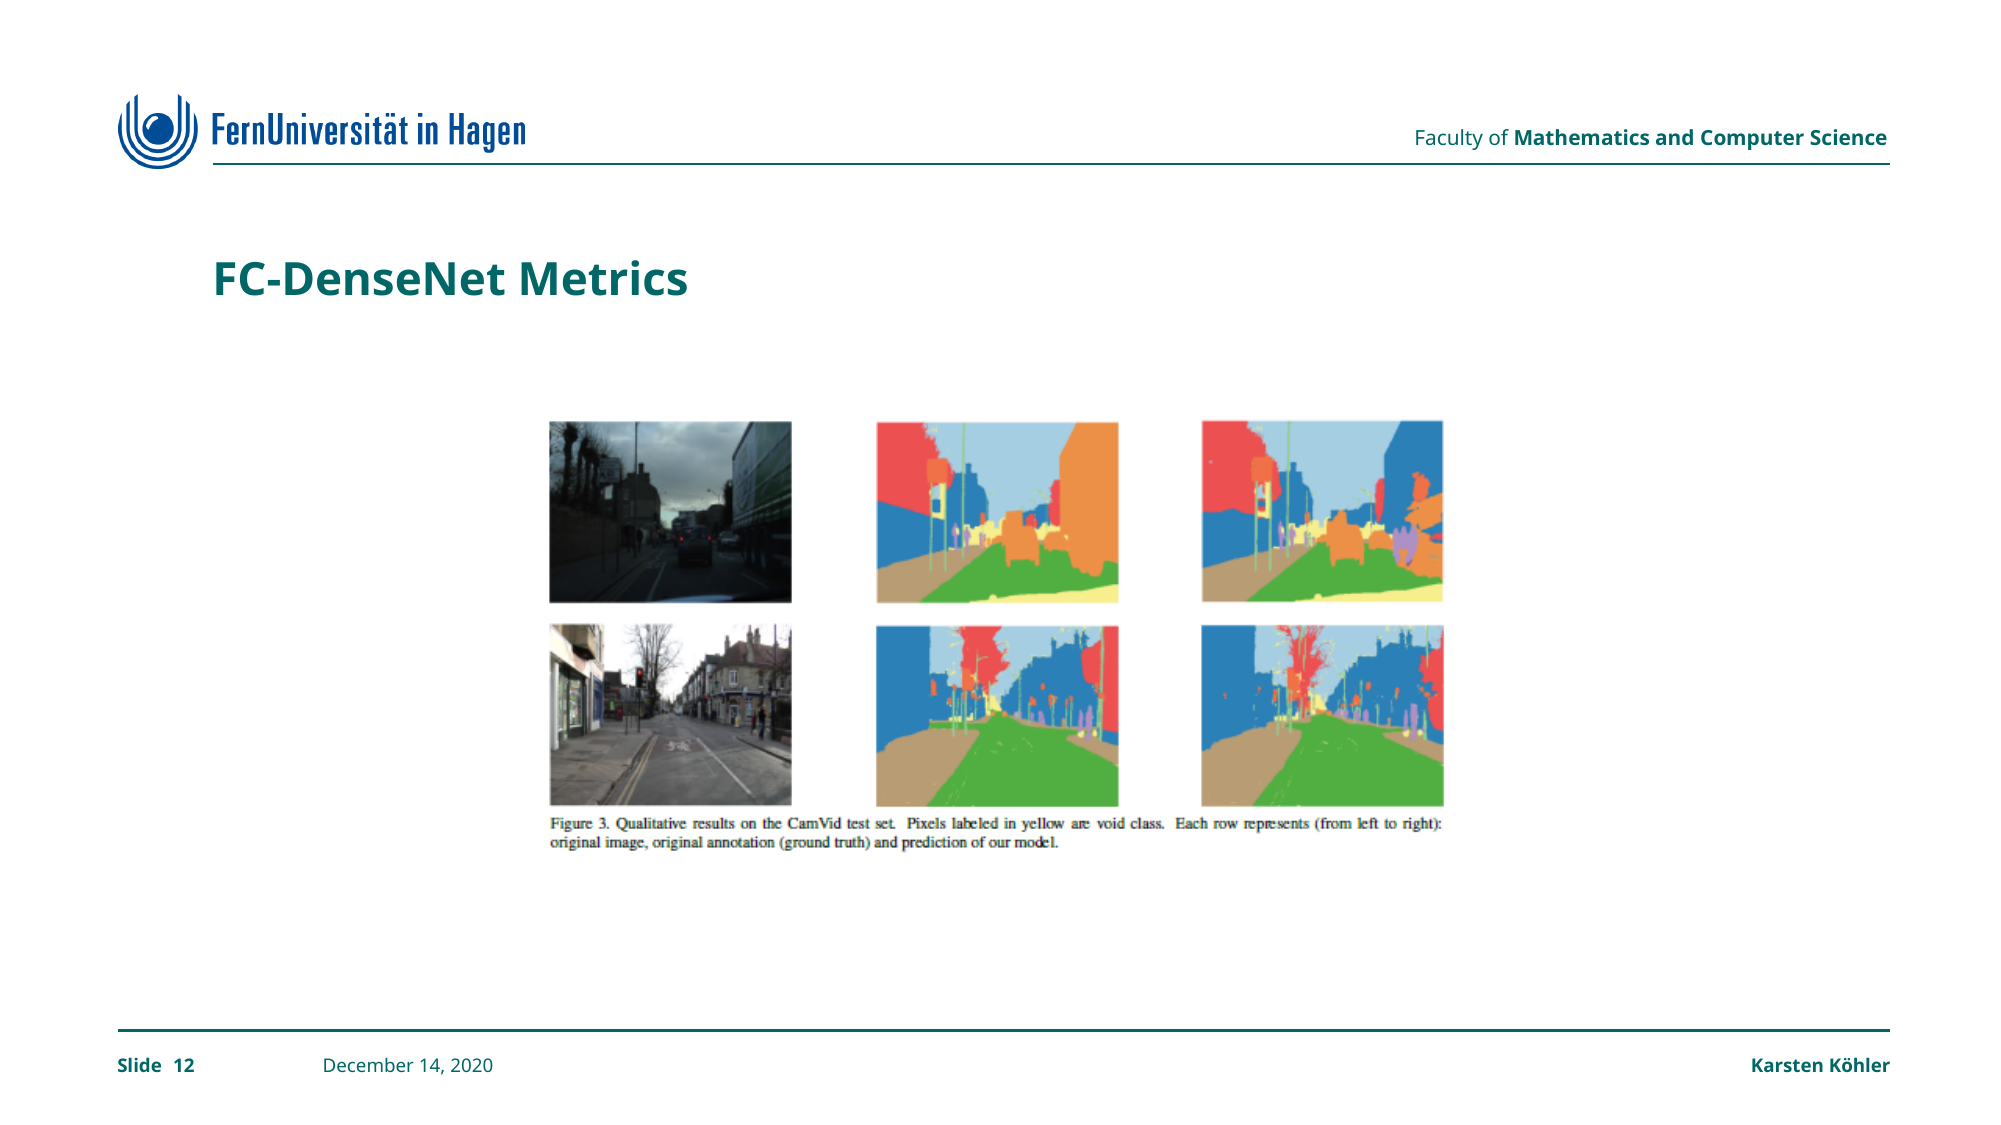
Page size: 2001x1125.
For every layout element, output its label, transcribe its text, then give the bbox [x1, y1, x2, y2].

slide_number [322, 1054, 528, 1094]
title FC-DenseNet Metrics [212, 249, 1890, 315]
footer Karsten Köhler [595, 1054, 1891, 1094]
picture [118, 94, 525, 169]
picture [534, 406, 1466, 876]
slide_number 12 [173, 1054, 280, 1094]
